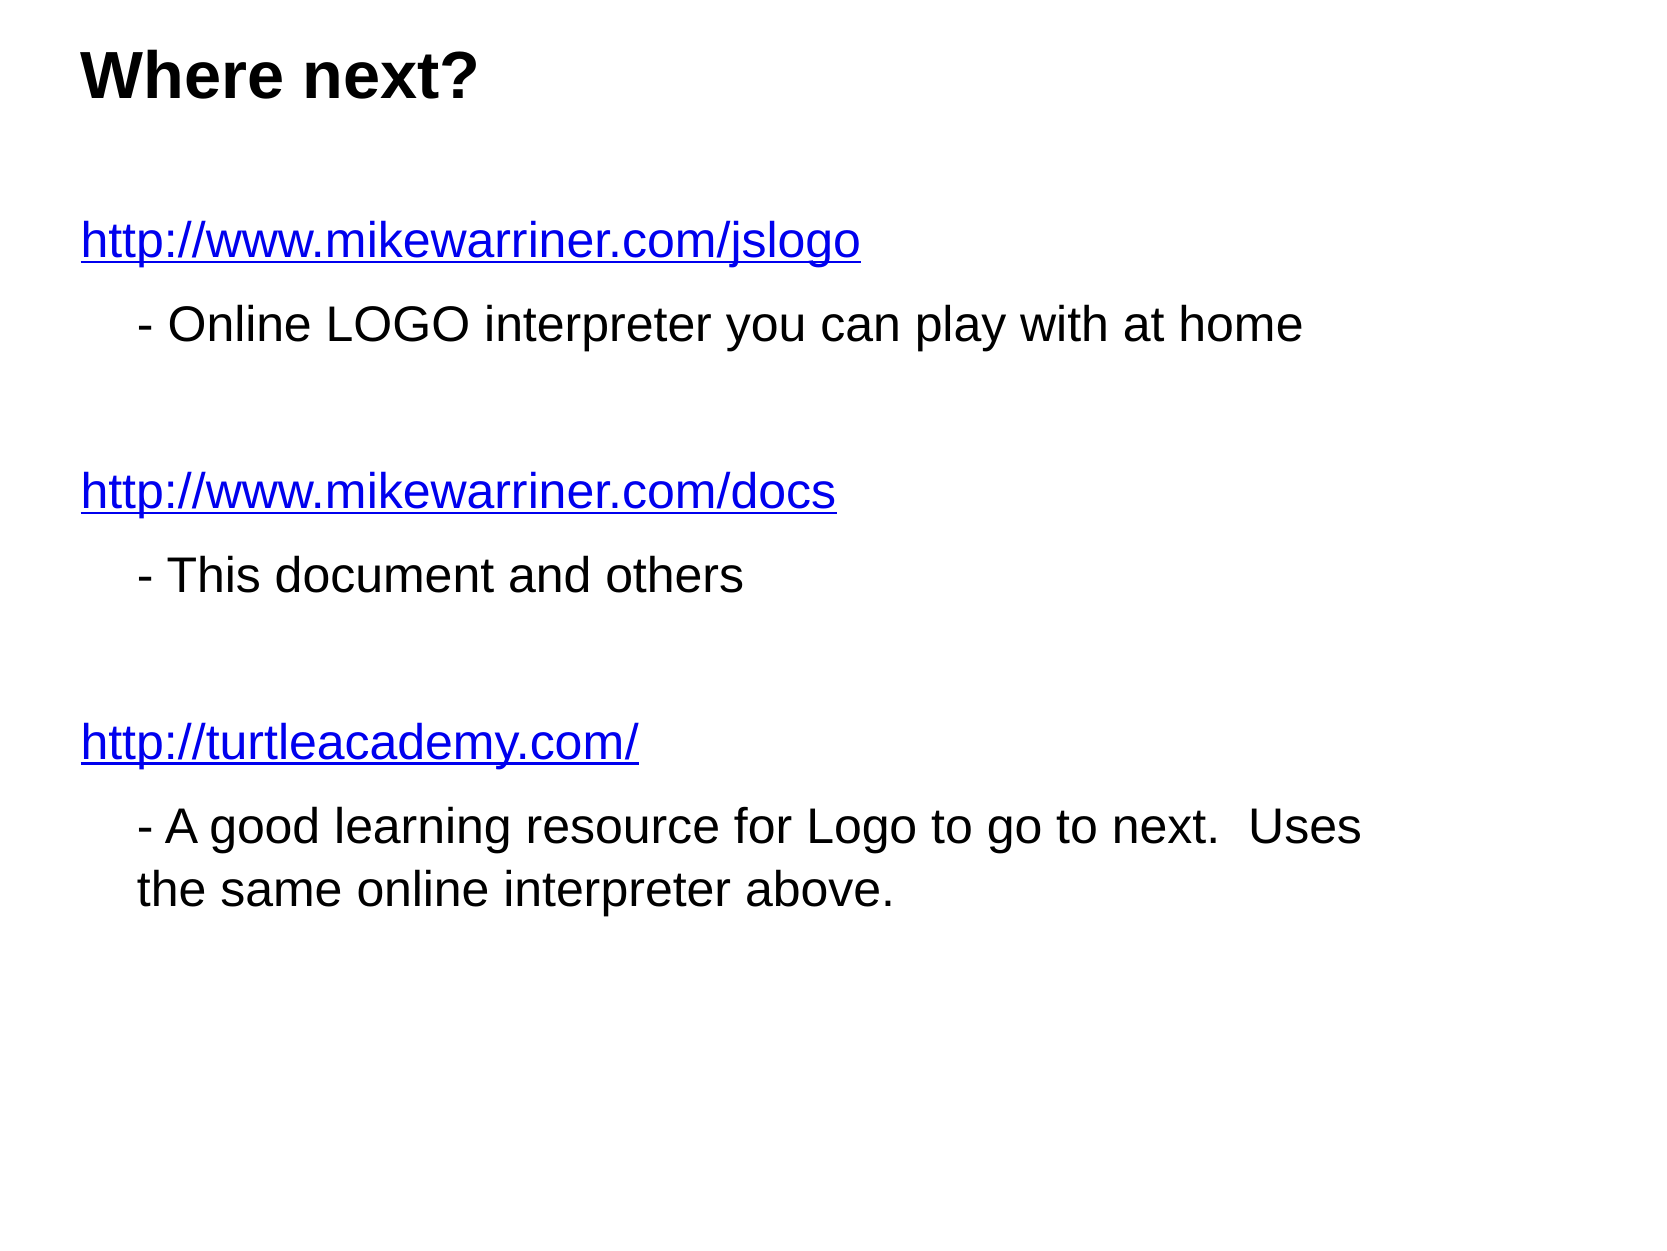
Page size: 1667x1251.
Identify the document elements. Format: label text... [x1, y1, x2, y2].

list http://www.mikewarriner.com/jslogo - Online LOGO interpreter you can play with at home http://www.mikewarriner.com/docs - This document and others http://turtleacademy.com/ - A good learning resource for Logo to go to next. Uses the same online interpreter above. [65, 189, 1434, 1032]
title Where next? [65, 66, 1434, 127]
